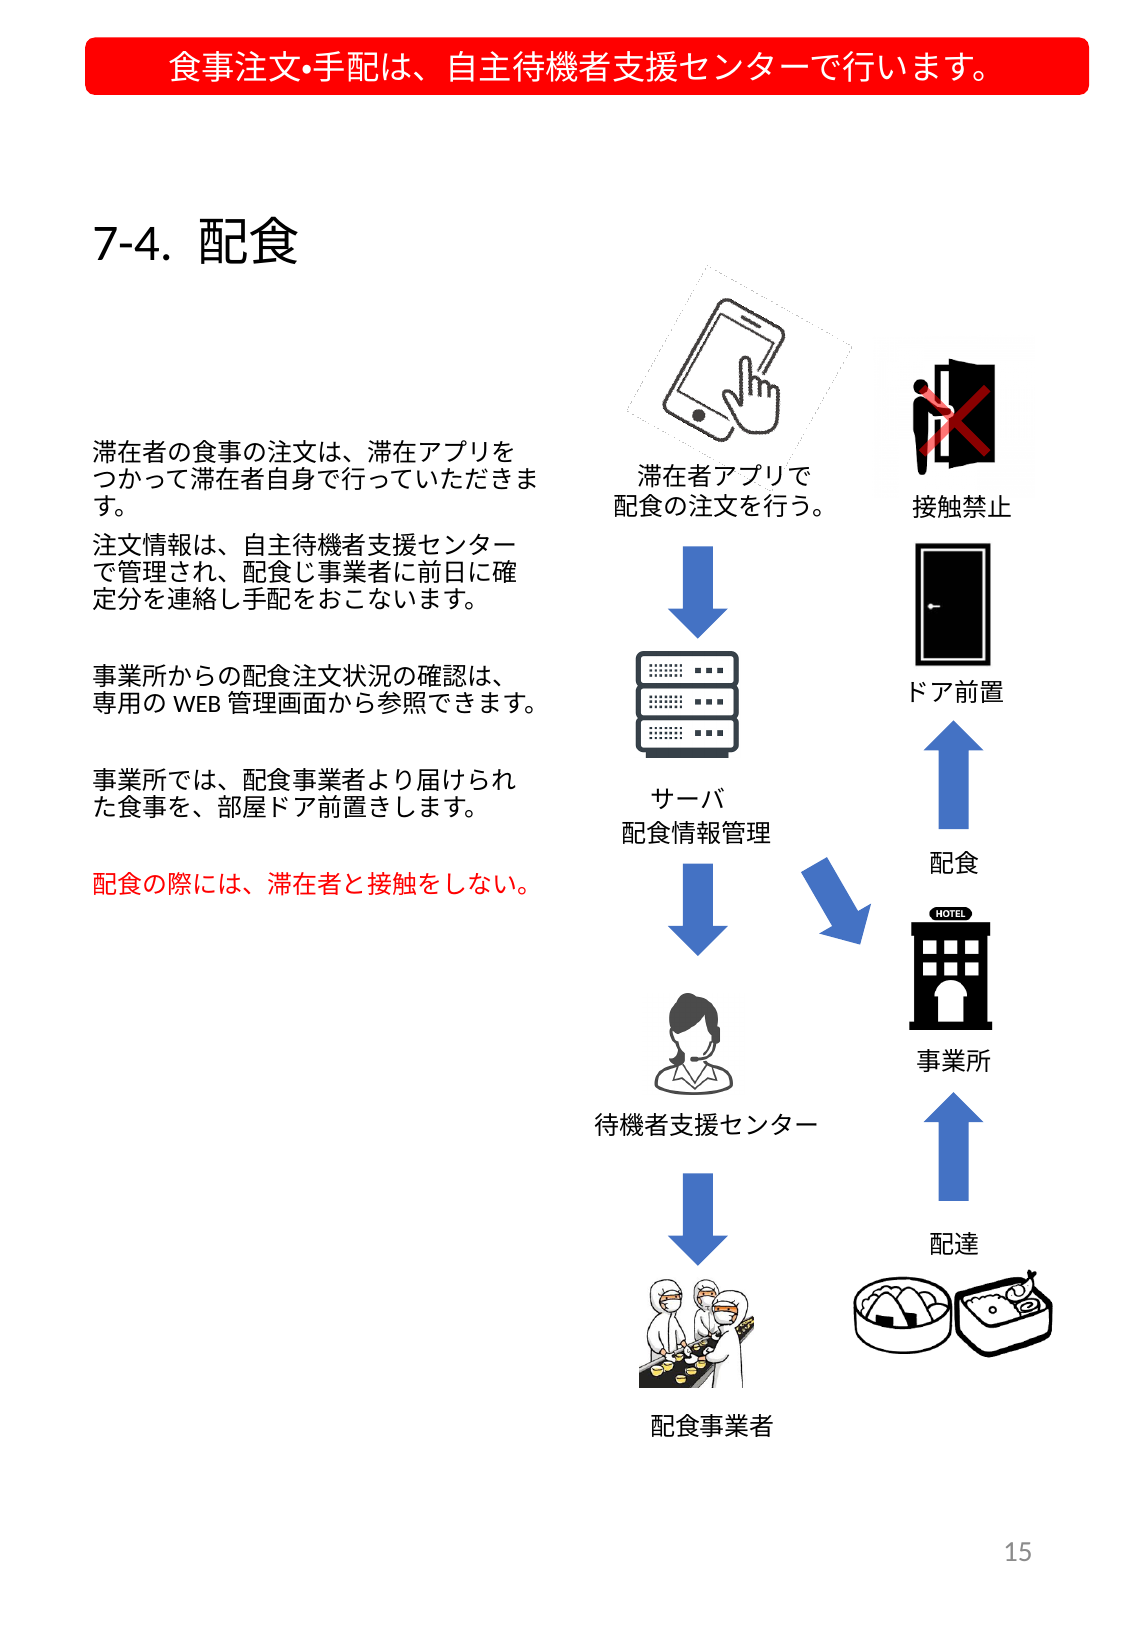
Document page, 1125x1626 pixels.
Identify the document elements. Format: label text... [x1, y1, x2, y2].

text_box [665, 545, 731, 641]
text_box 待機者支援センター [562, 1102, 852, 1147]
picture [872, 335, 1035, 498]
text_box 配食 [848, 840, 1061, 886]
text_box [799, 855, 873, 946]
picture [626, 266, 851, 461]
picture [639, 1273, 754, 1388]
list 滞在者の食事の注文は、滞在アプリをつかって滞在者自身で行っていただきます。 注文情報は、自主待機者支援センターで管理され、配食じ事業者に前日に確定分を連絡し手配をおこないます。 事業所からの配食注文状況の確認は、専用のWEB管理画面から参照できます。 事業所では、配食事業者より届けられた食事を、部屋ドア前置きします。 配食の際には、滞在者と接触をしない。 [77, 432, 556, 940]
picture [633, 651, 741, 758]
text_box 配達 [848, 1221, 1061, 1266]
text_box 事業所 [847, 1037, 1060, 1083]
text_box [665, 862, 731, 958]
text_box [665, 1172, 731, 1268]
picture [889, 907, 1012, 1030]
slide_number 15 [794, 1506, 1048, 1593]
text_box ドア前置 [848, 668, 1061, 714]
text_box 配食事業者 [606, 1403, 819, 1448]
text_box [921, 718, 987, 831]
text_box 配食情報管理 [573, 810, 819, 856]
text_box 滞在者アプリで 配食の注文を行う。 [577, 452, 872, 528]
picture [853, 1269, 1054, 1365]
text_box 接触禁止 [865, 483, 1061, 529]
text_box サーバ [615, 775, 761, 821]
text_box 食事注文・手配は、自主待機者支援センターで行います。 [84, 36, 1091, 96]
picture [642, 993, 745, 1095]
title 7-4. 配食 [77, 86, 1048, 401]
picture [905, 529, 1004, 678]
text_box [921, 1090, 987, 1202]
